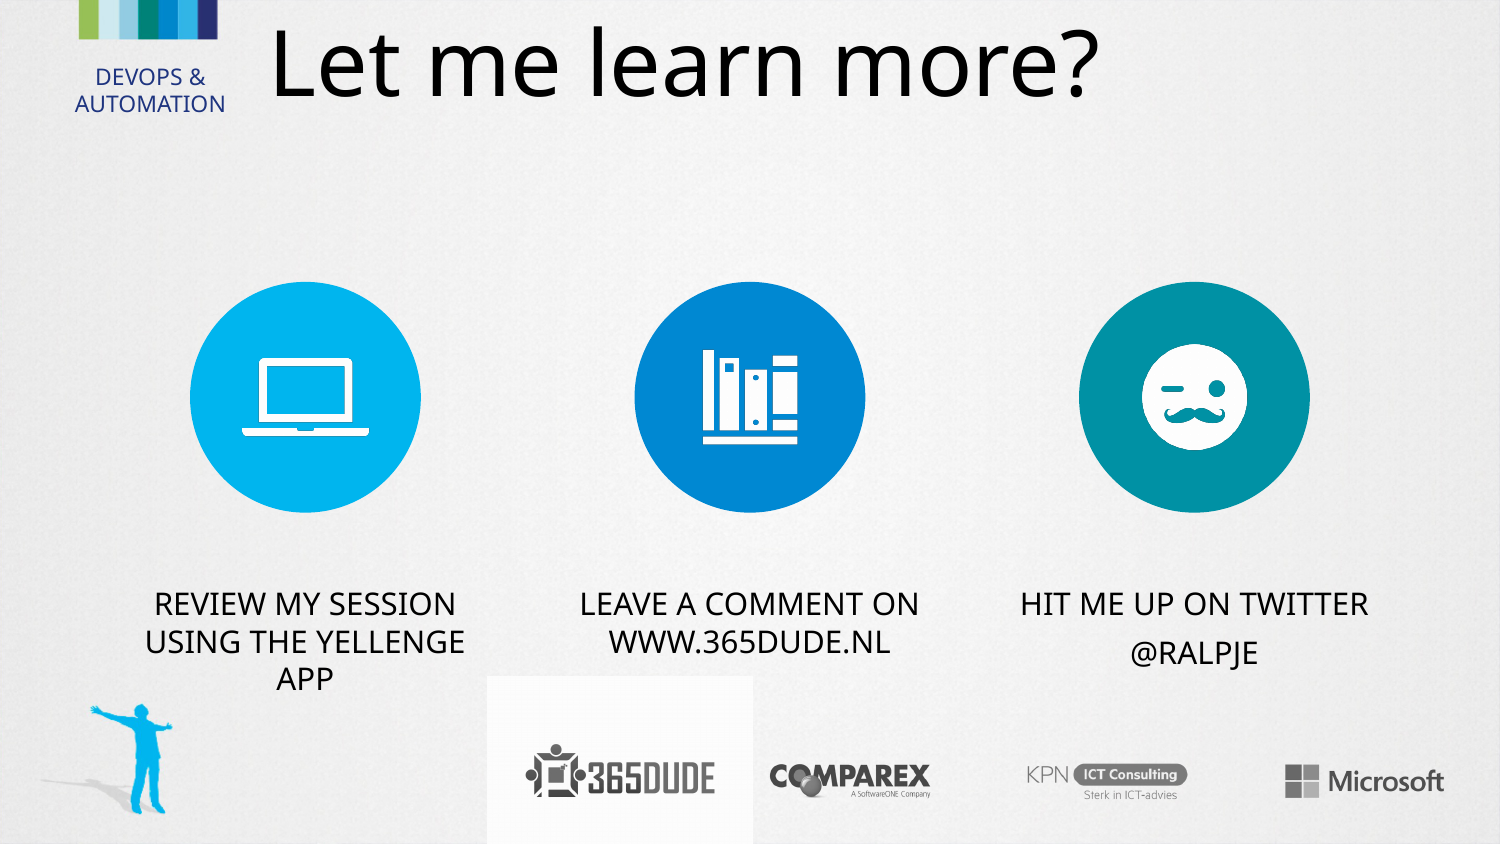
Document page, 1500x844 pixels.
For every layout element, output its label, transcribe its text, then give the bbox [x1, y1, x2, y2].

text_box Let me learn more? [253, 0, 1500, 148]
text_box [102, 224, 1398, 761]
picture [0, 0, 1500, 844]
